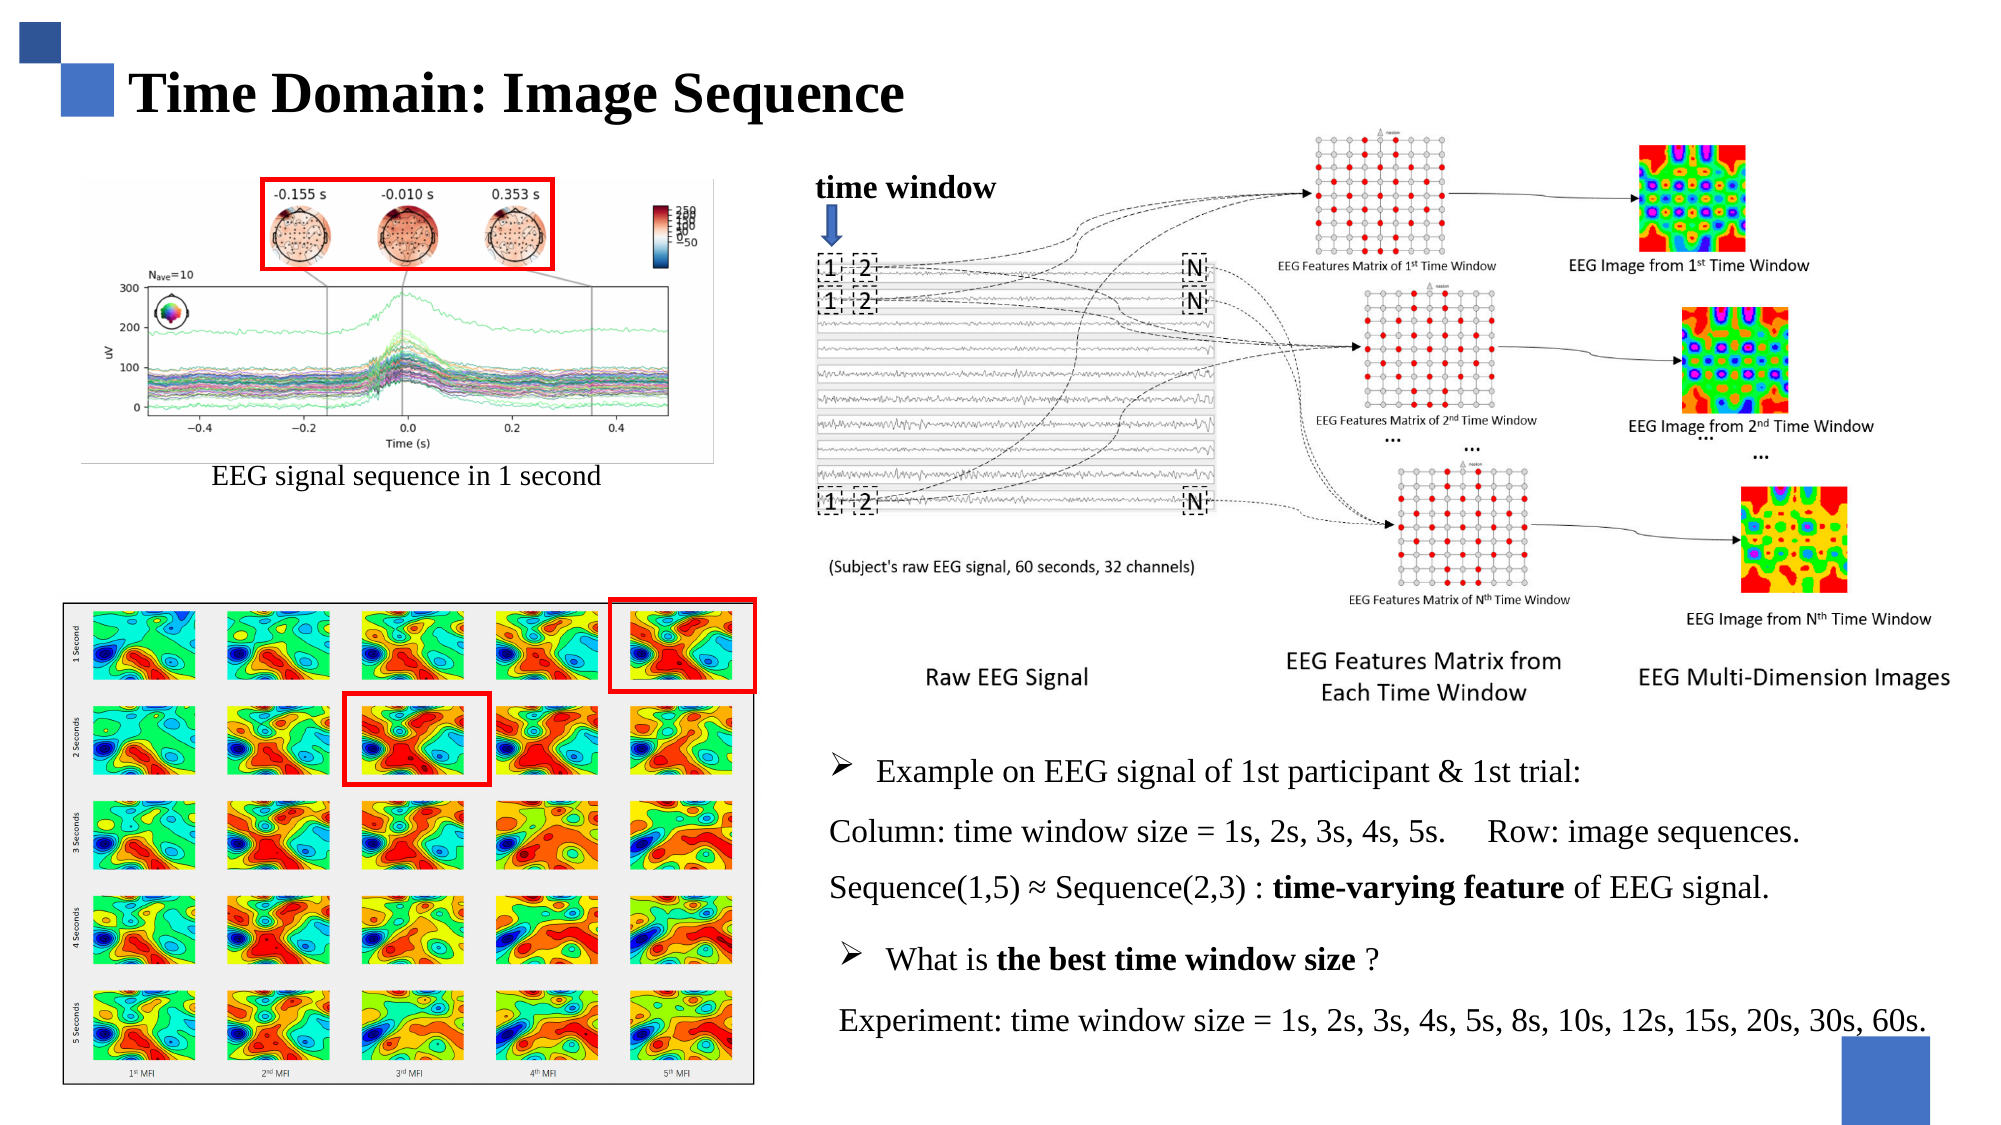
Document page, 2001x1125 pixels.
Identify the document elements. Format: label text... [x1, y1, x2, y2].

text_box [81, 179, 714, 500]
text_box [344, 599, 756, 785]
text_box Time Domain: Image Sequence [113, 47, 1855, 132]
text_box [800, 126, 1954, 705]
slide_number [1771, 1050, 2000, 1111]
picture [51, 591, 763, 1092]
text_box What is the best time window size ? Experiment: time window size = 1s, 2s, 3s, 4s, 5s, 8s, 10s, 12s, 15s, 20s, 30s, 60s. [823, 929, 1944, 1046]
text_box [813, 741, 1819, 914]
